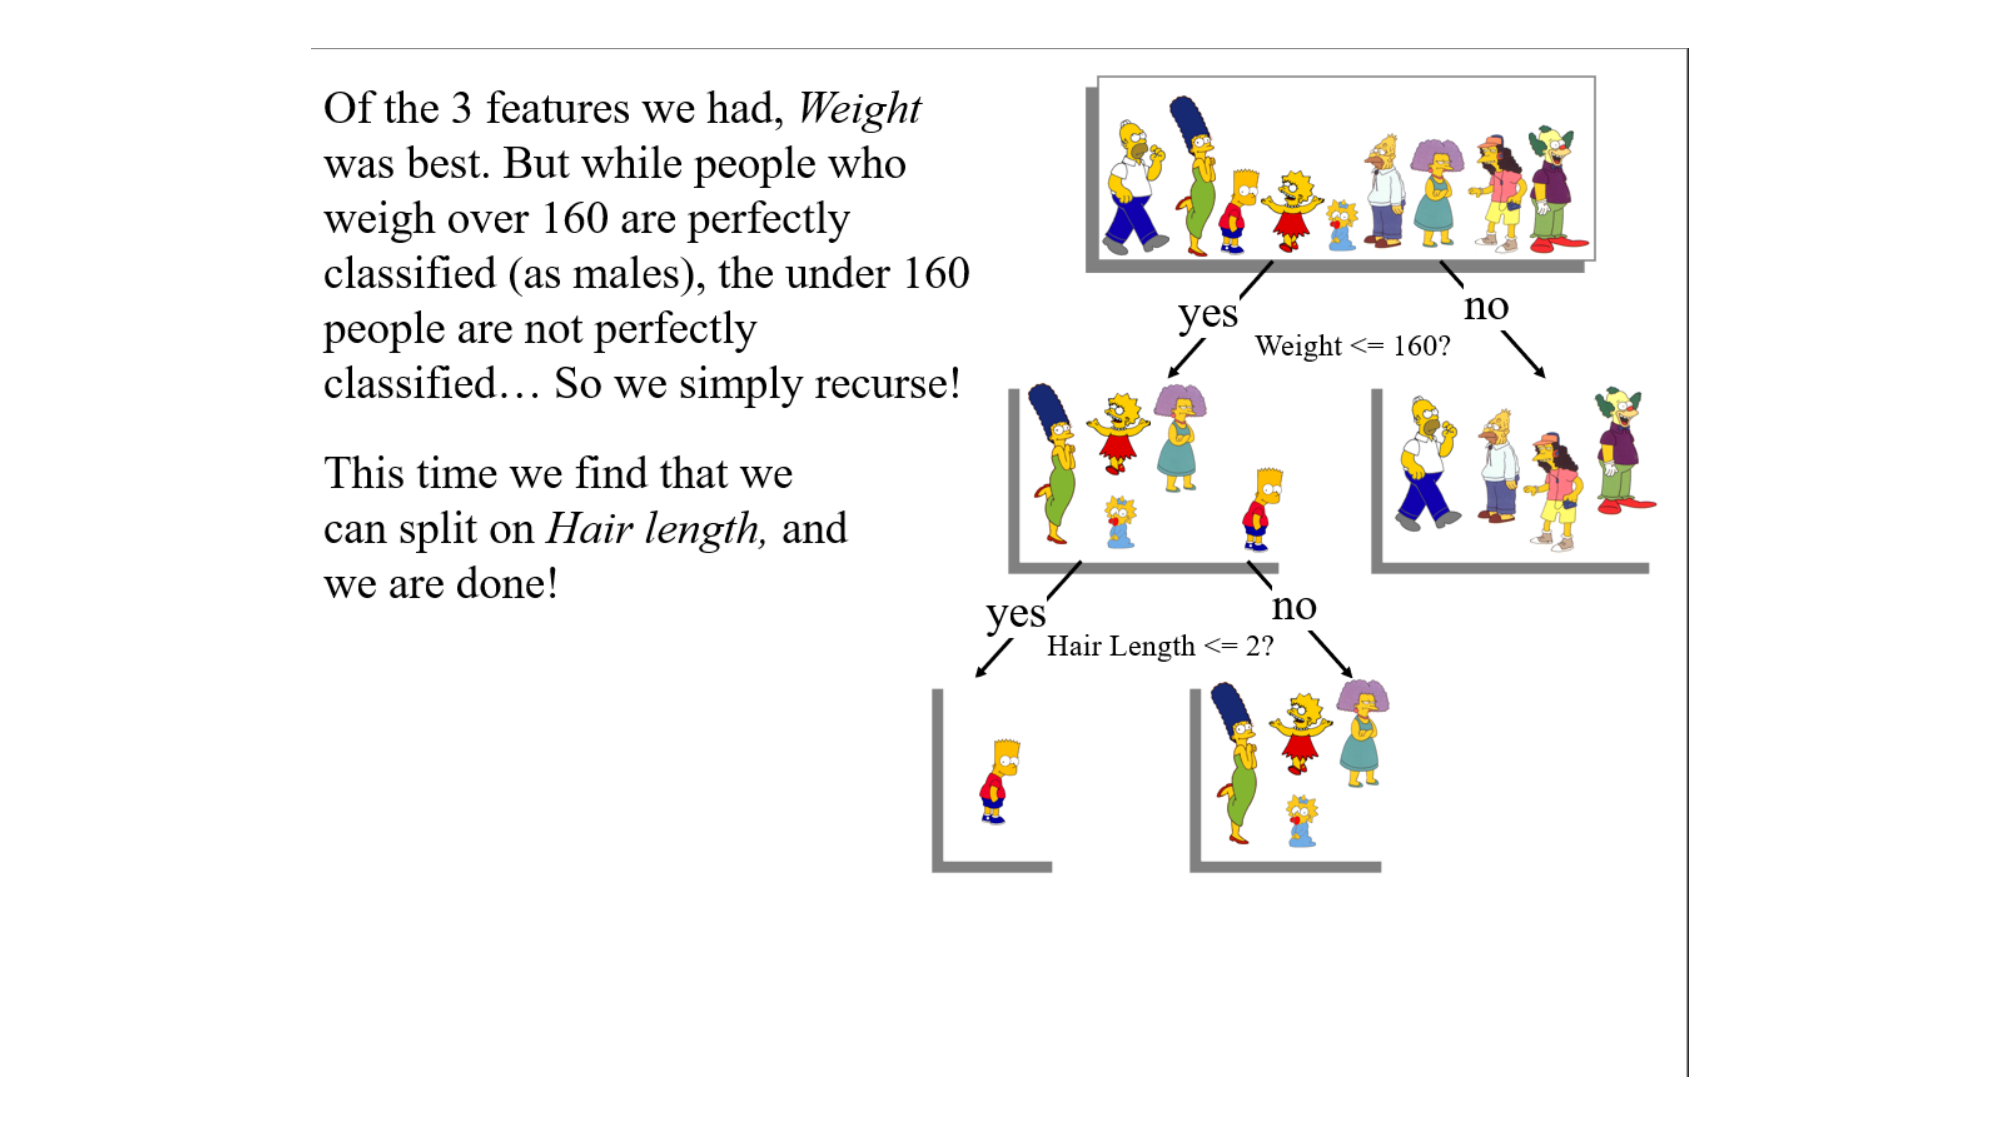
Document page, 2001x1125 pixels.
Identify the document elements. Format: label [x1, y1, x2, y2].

picture [311, 47, 1689, 1077]
